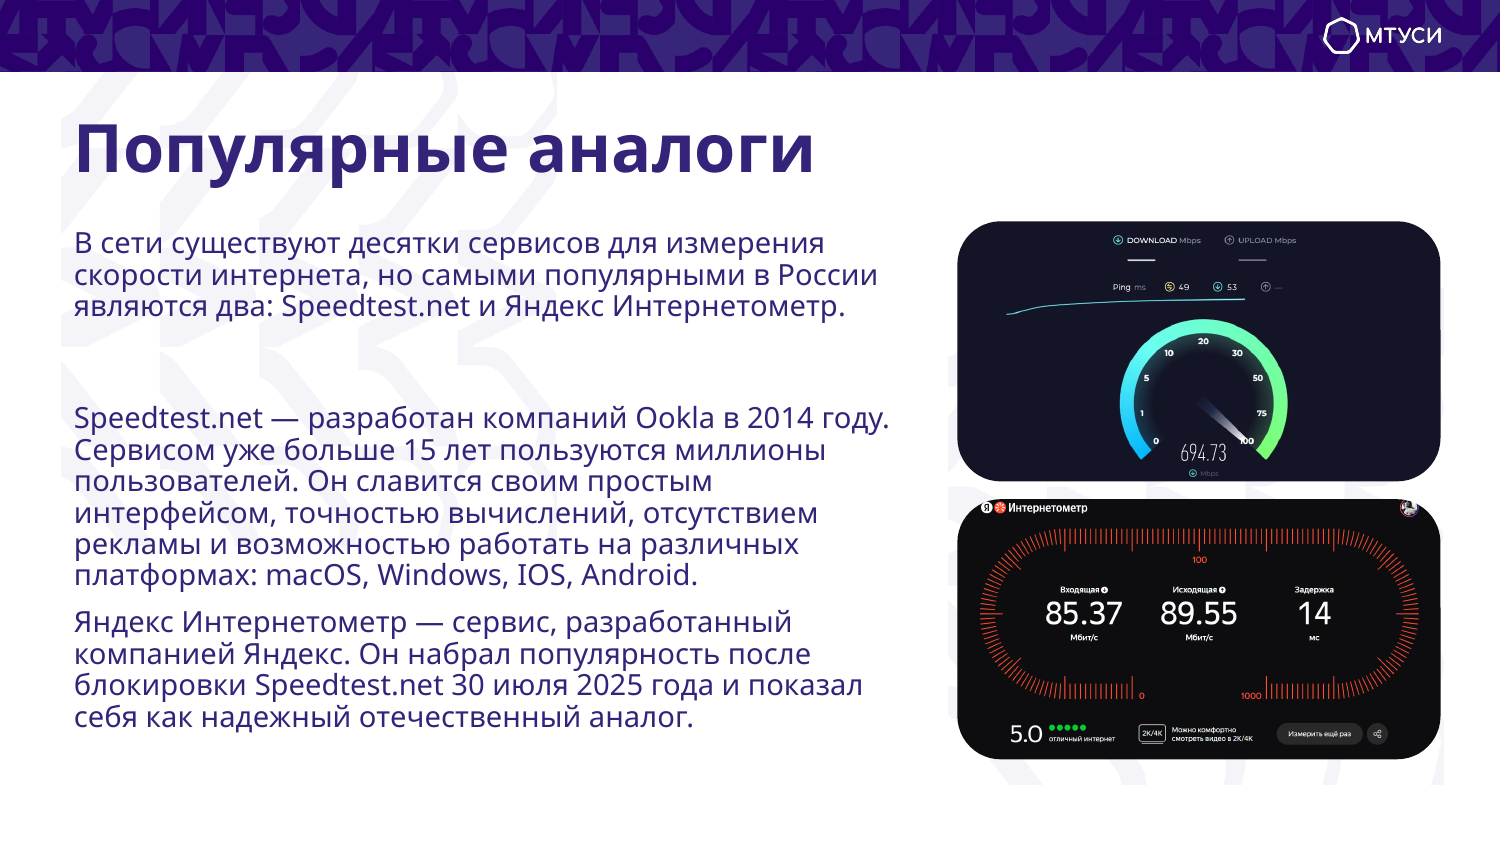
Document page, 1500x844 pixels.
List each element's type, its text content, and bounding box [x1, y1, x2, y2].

list В сети существуют десятки сервисов для измерения скорости интернета, но самыми популярными в России являются два: Speedtest.net и Яндекс Интернетометр. [58, 221, 927, 370]
picture [0, 0, 1500, 834]
title Популярные аналоги [58, 98, 1441, 181]
list Speedtest.net — разработан компаний Ookla в 2014 году. Сервисом уже больше 15 лет пользуются миллионы пользователей. Он славится своим простым интерфейсом, точностью вычислений, отсутствием рекламы и возможностью работать на различных платформах: macOS, Windows, IOS, Android. Яндекс Интернетометр — сервис, разработанный компанией Яндекс. Он набрал популярность после блокировки Speedtest.net 30 июля 2025 года и показал себя как надежный отечественный аналог. [58, 396, 927, 746]
